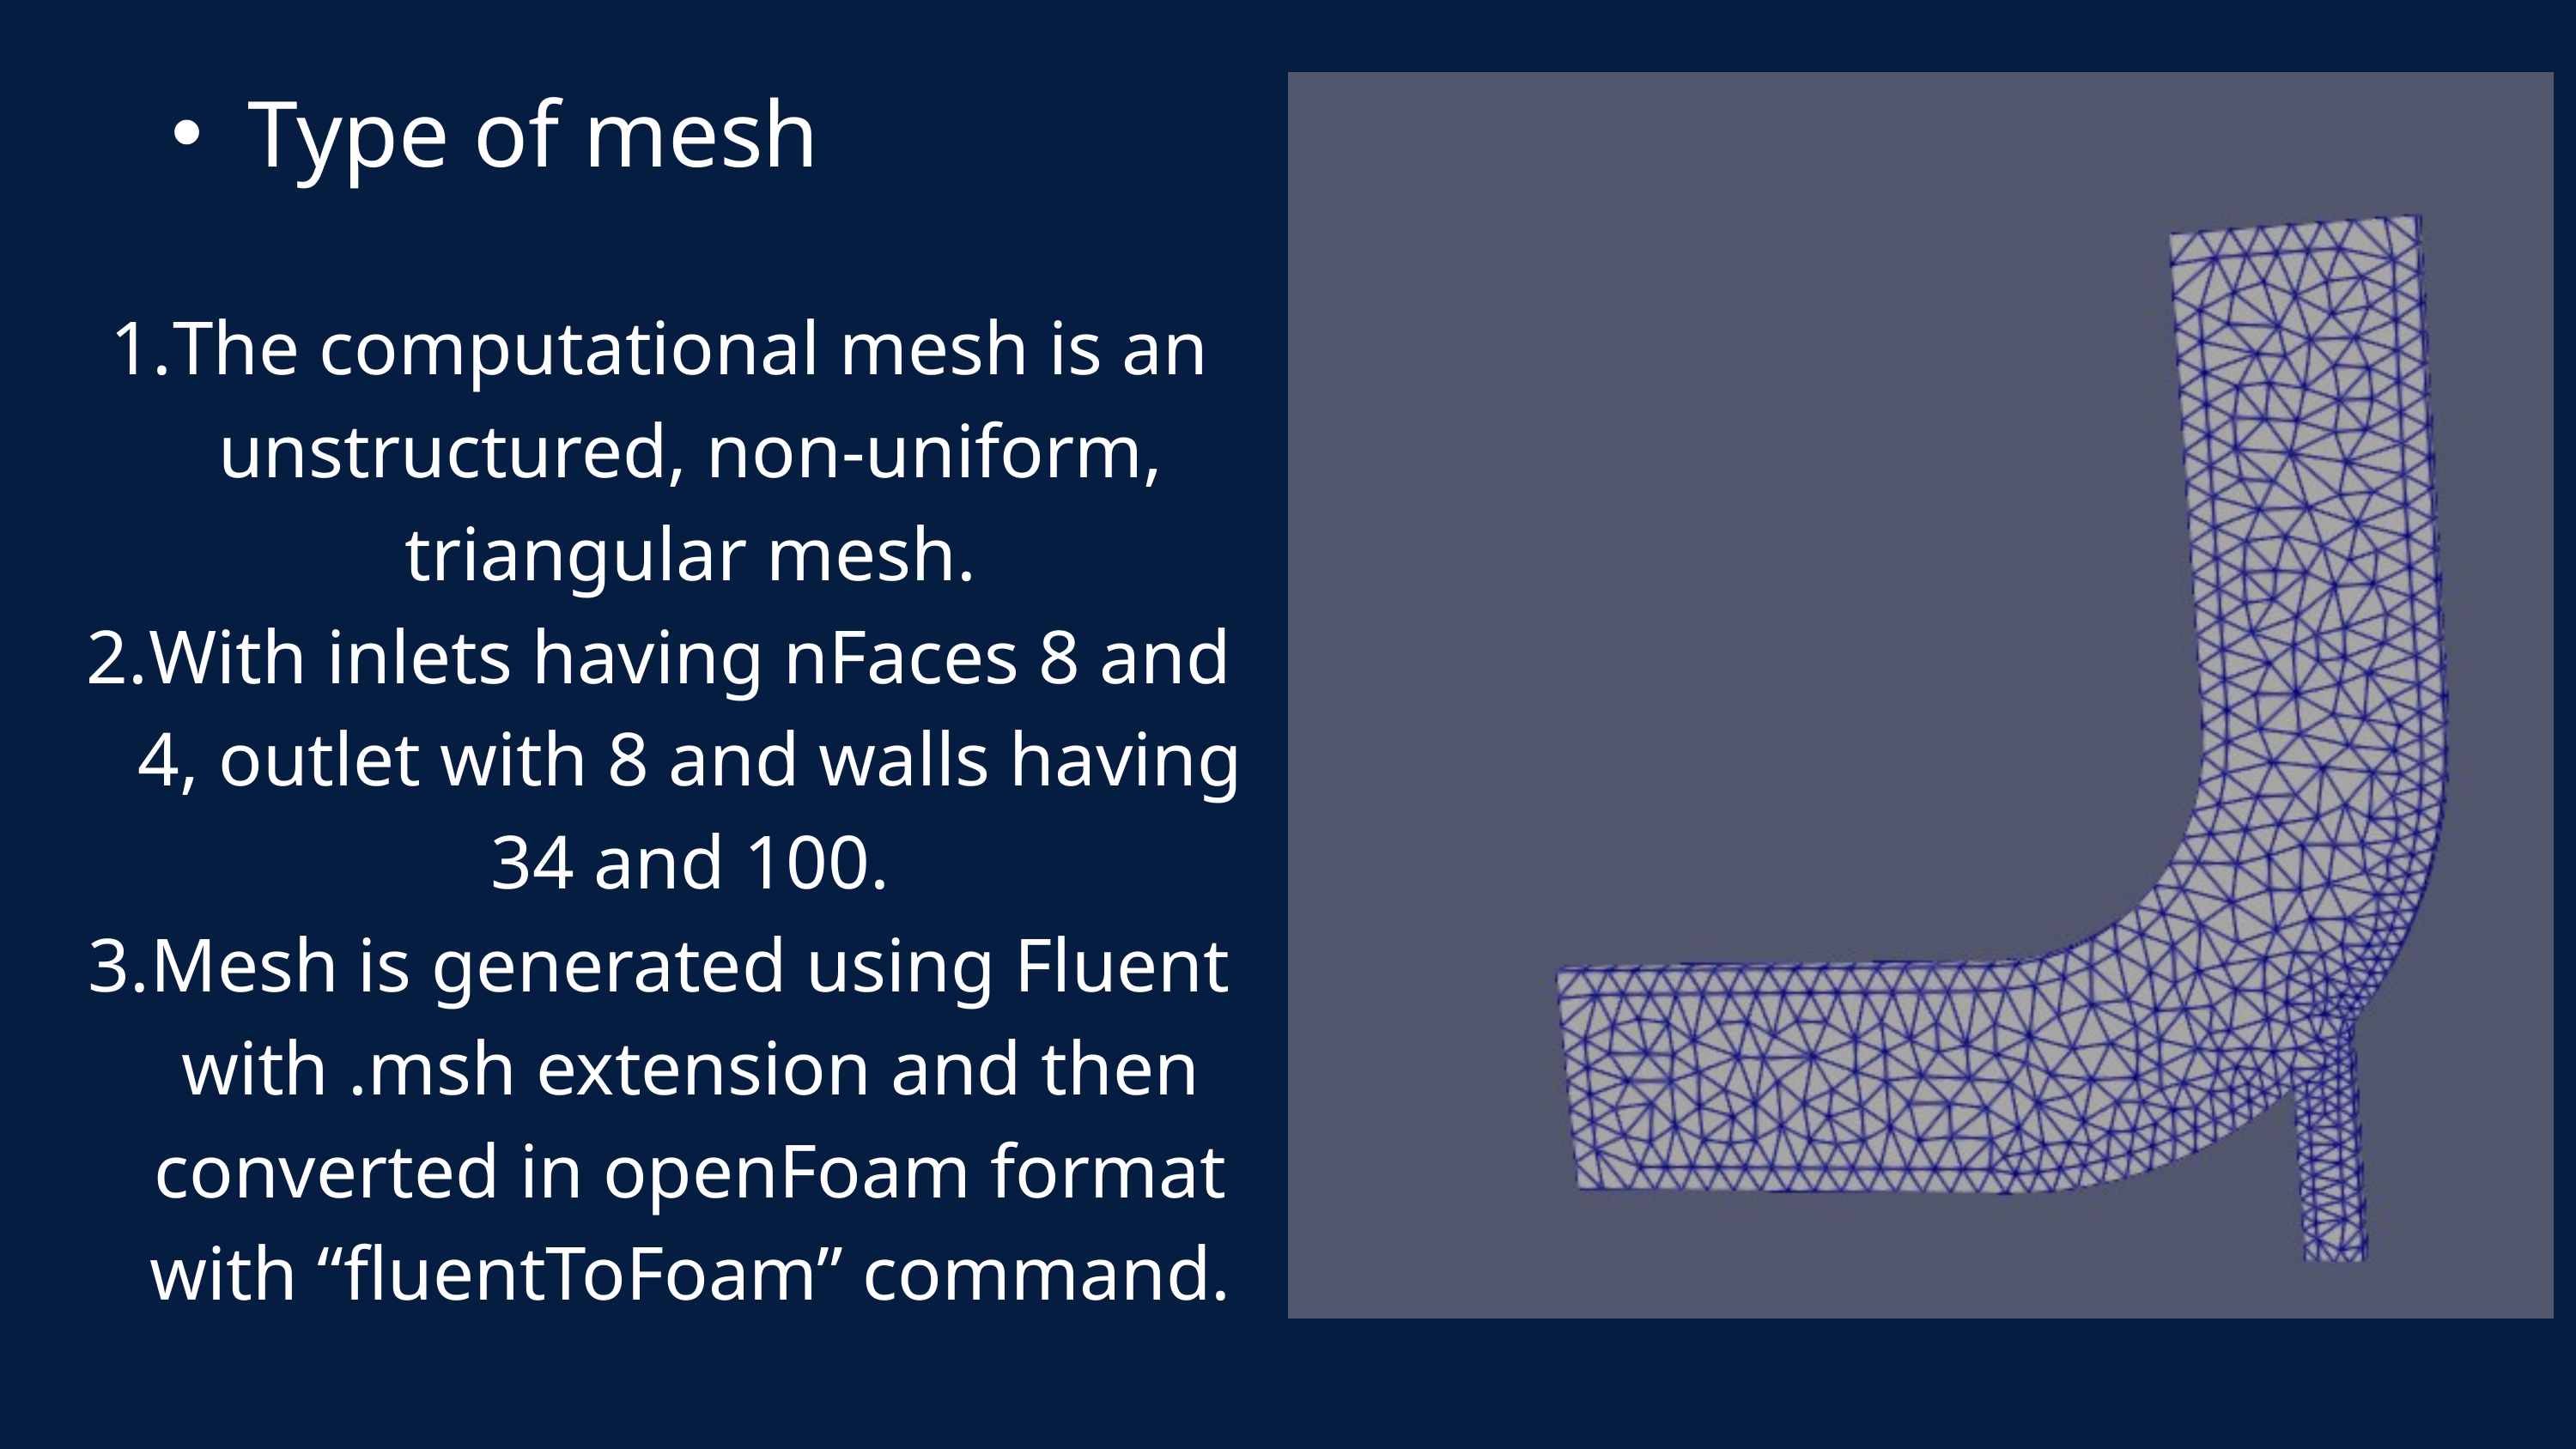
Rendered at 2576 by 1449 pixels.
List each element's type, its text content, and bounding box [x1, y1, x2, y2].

text_box The computational mesh is an unstructured, non-uniform, triangular mesh. With inlets having nFaces 8 and 4, outlet with 8 and walls having 34 and 100. Mesh is generated using Fluent with .msh extension and then converted in openFoam format with “fluentToFoam” command. [0, 287, 1257, 1315]
text_box [1287, 72, 2555, 1319]
text_box Type of mesh [54, 58, 859, 185]
